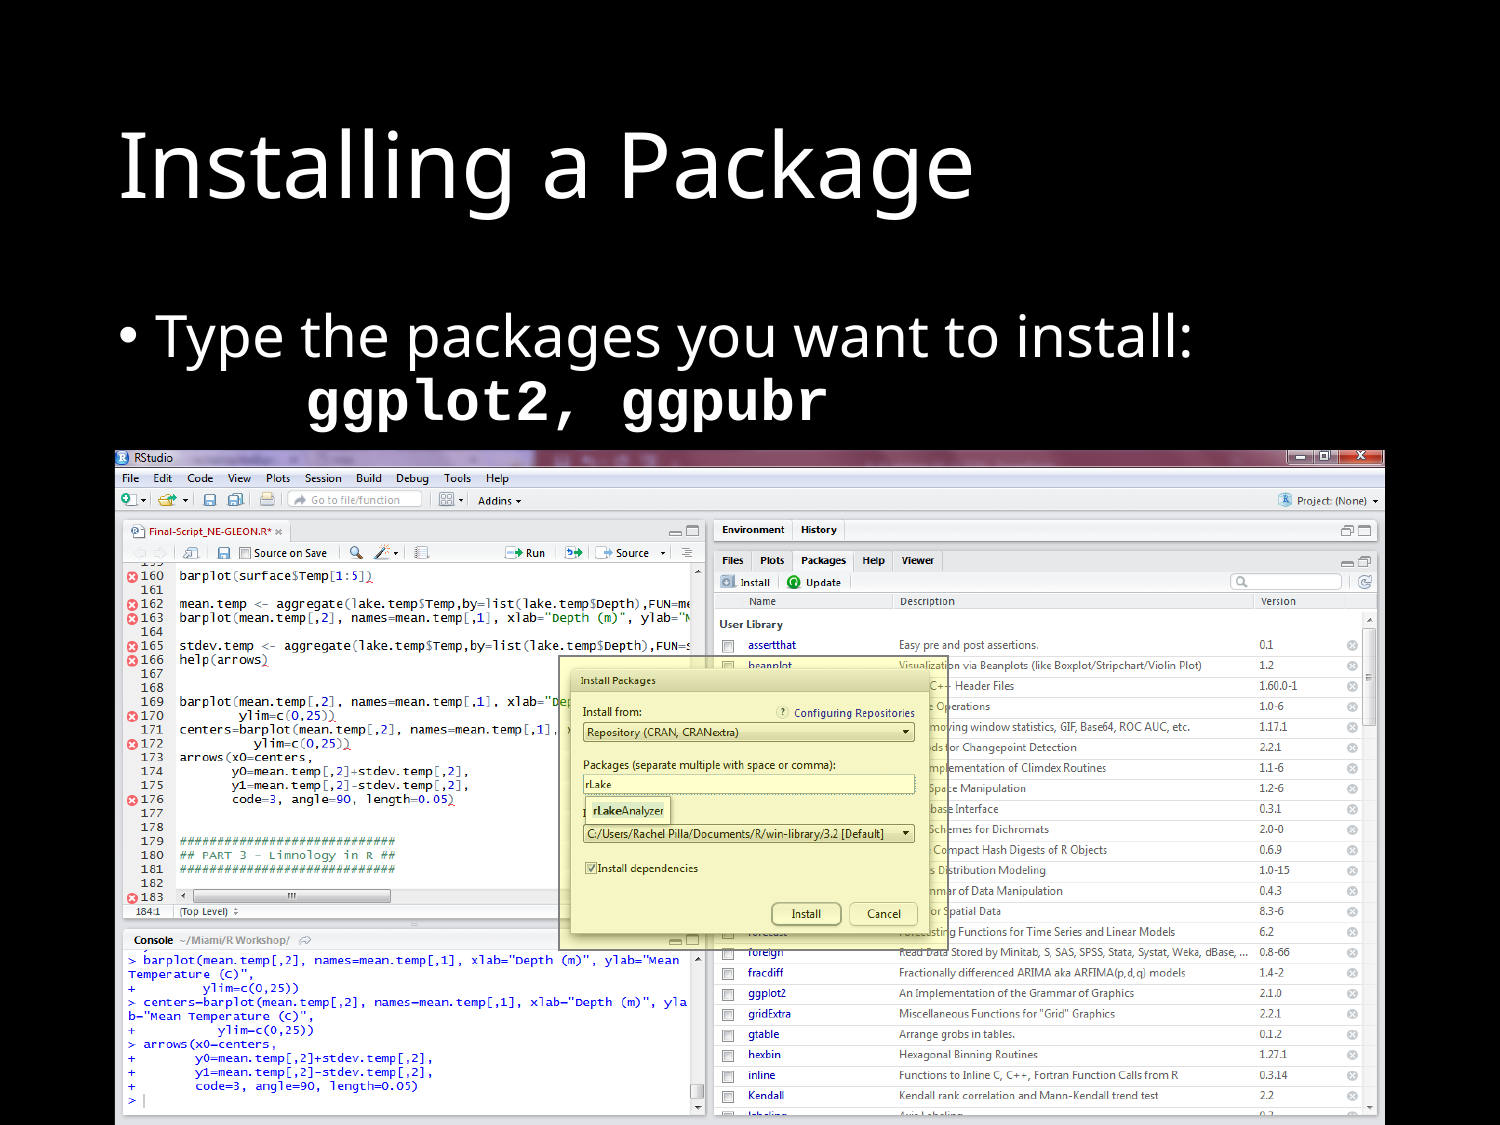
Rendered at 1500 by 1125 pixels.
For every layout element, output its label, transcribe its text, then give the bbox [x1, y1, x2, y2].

title Installing a Package [103, 59, 1397, 278]
list Type the packages you want to install: ggplot2, ggpubr [103, 299, 1434, 1125]
picture [114, 449, 1385, 1125]
